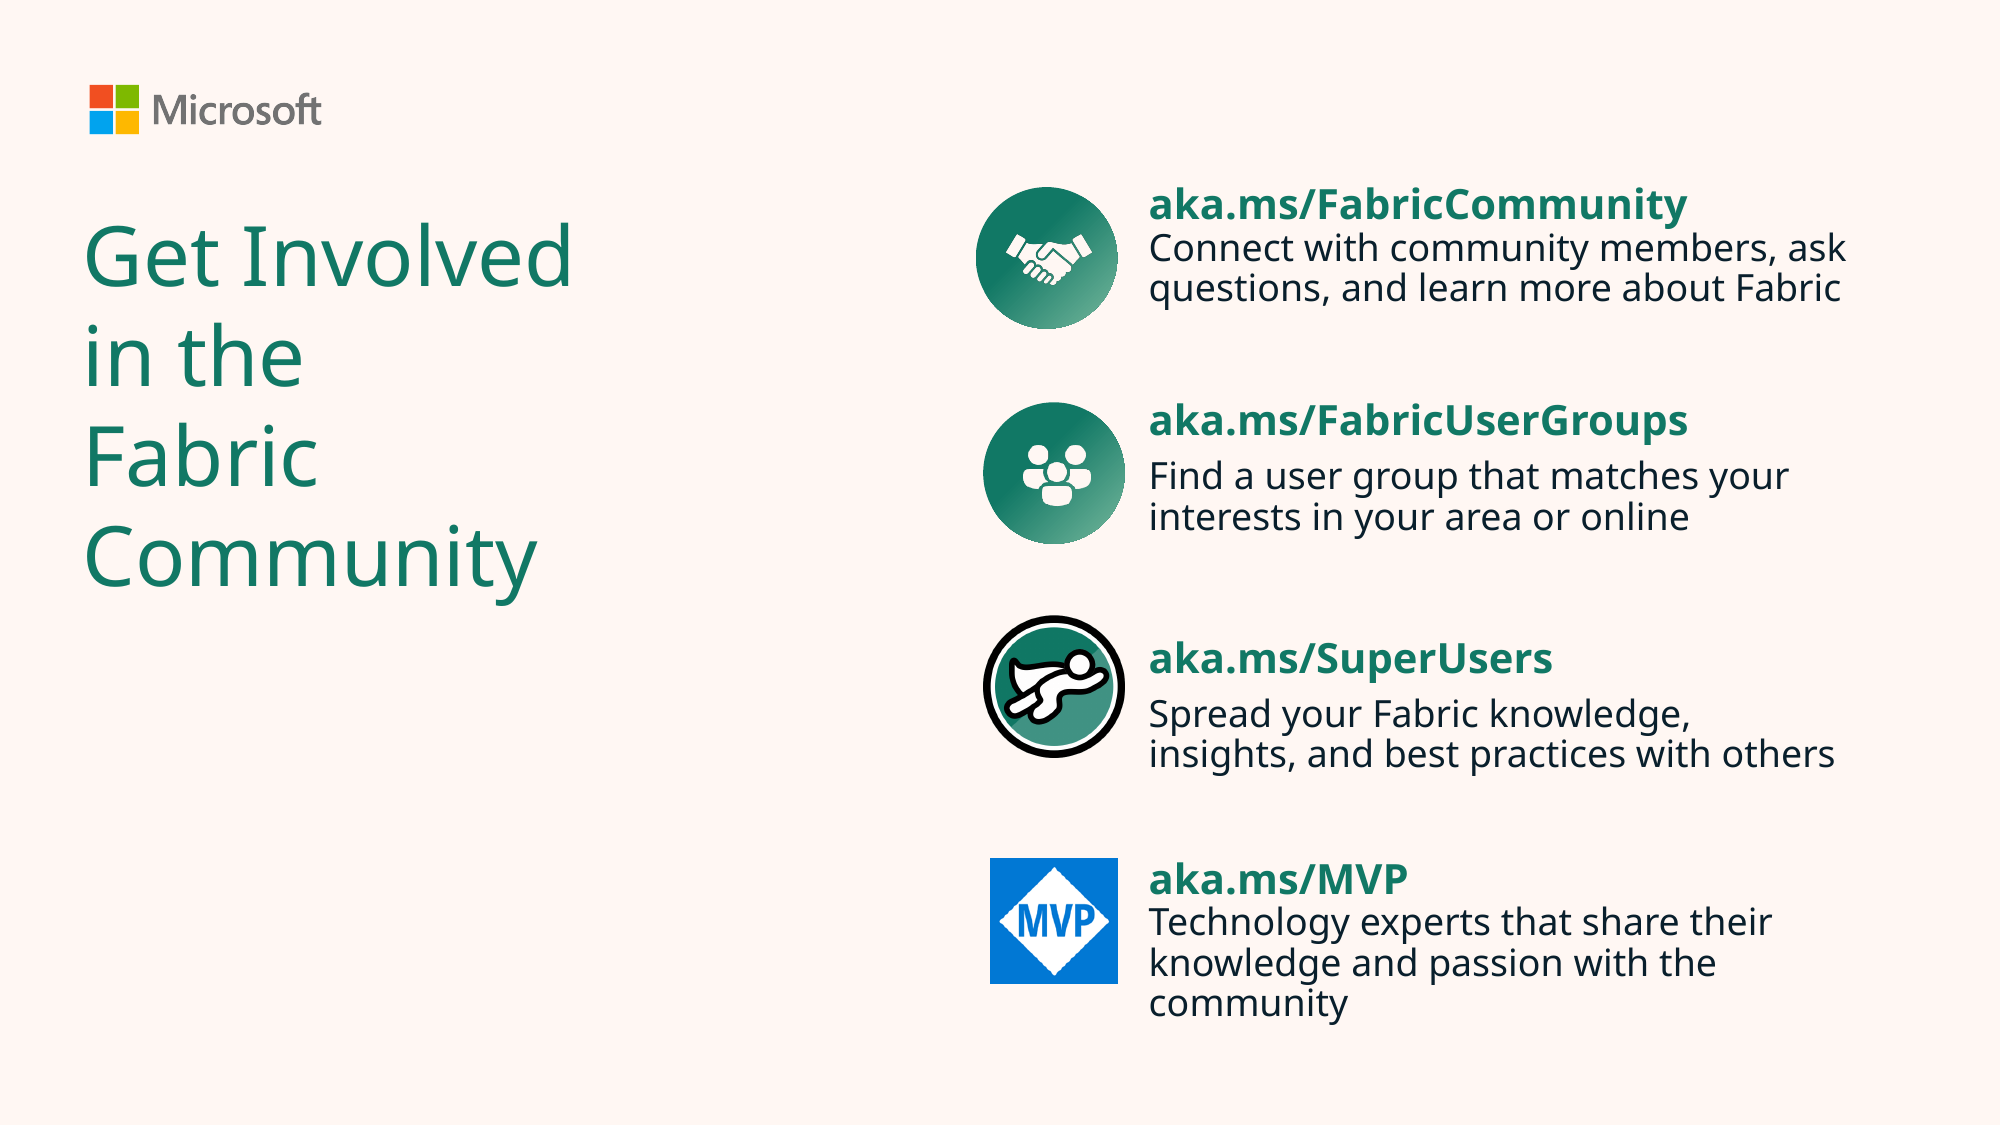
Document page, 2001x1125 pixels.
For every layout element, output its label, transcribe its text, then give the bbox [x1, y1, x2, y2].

picture [1001, 212, 1097, 308]
text_box aka.ms/SuperUsers Spread your Fabric knowledge, insights, and best practices with others [1148, 637, 1848, 776]
text_box aka.ms/FabricUserGroups Find a user group that matches your interests in your area or online [1148, 399, 1870, 551]
text_box [974, 186, 1119, 330]
picture [990, 858, 1118, 984]
picture [983, 614, 1125, 759]
picture [40, 35, 371, 184]
text_box aka.ms/MVP Technology experts that share their knowledge and passion with the community [1148, 858, 1891, 1025]
picture [1016, 434, 1097, 516]
text_box [982, 401, 1126, 545]
text_box Get Involved in the Fabric Community [68, 195, 832, 611]
text_box aka.ms/FabricCommunity Connect with community members, ask questions, and learn more about Fabric [1148, 183, 1877, 335]
